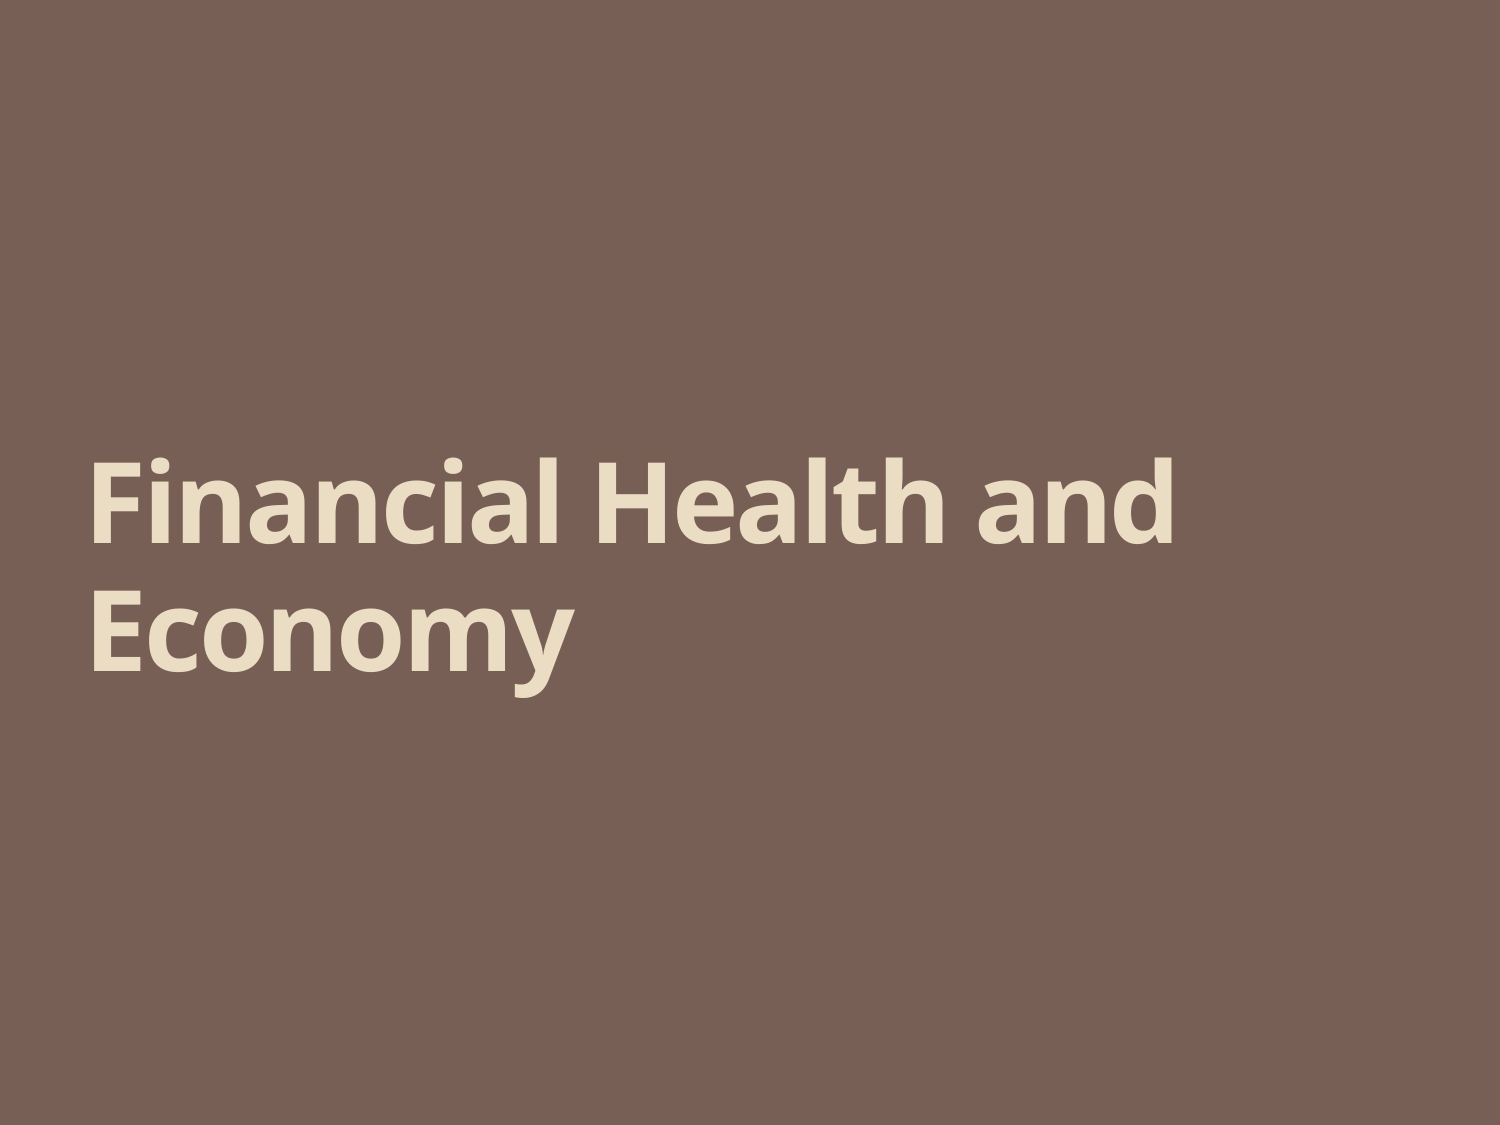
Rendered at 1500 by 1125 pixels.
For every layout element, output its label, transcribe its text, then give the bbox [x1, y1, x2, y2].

title Financial Health and Economy [85, 441, 1403, 701]
